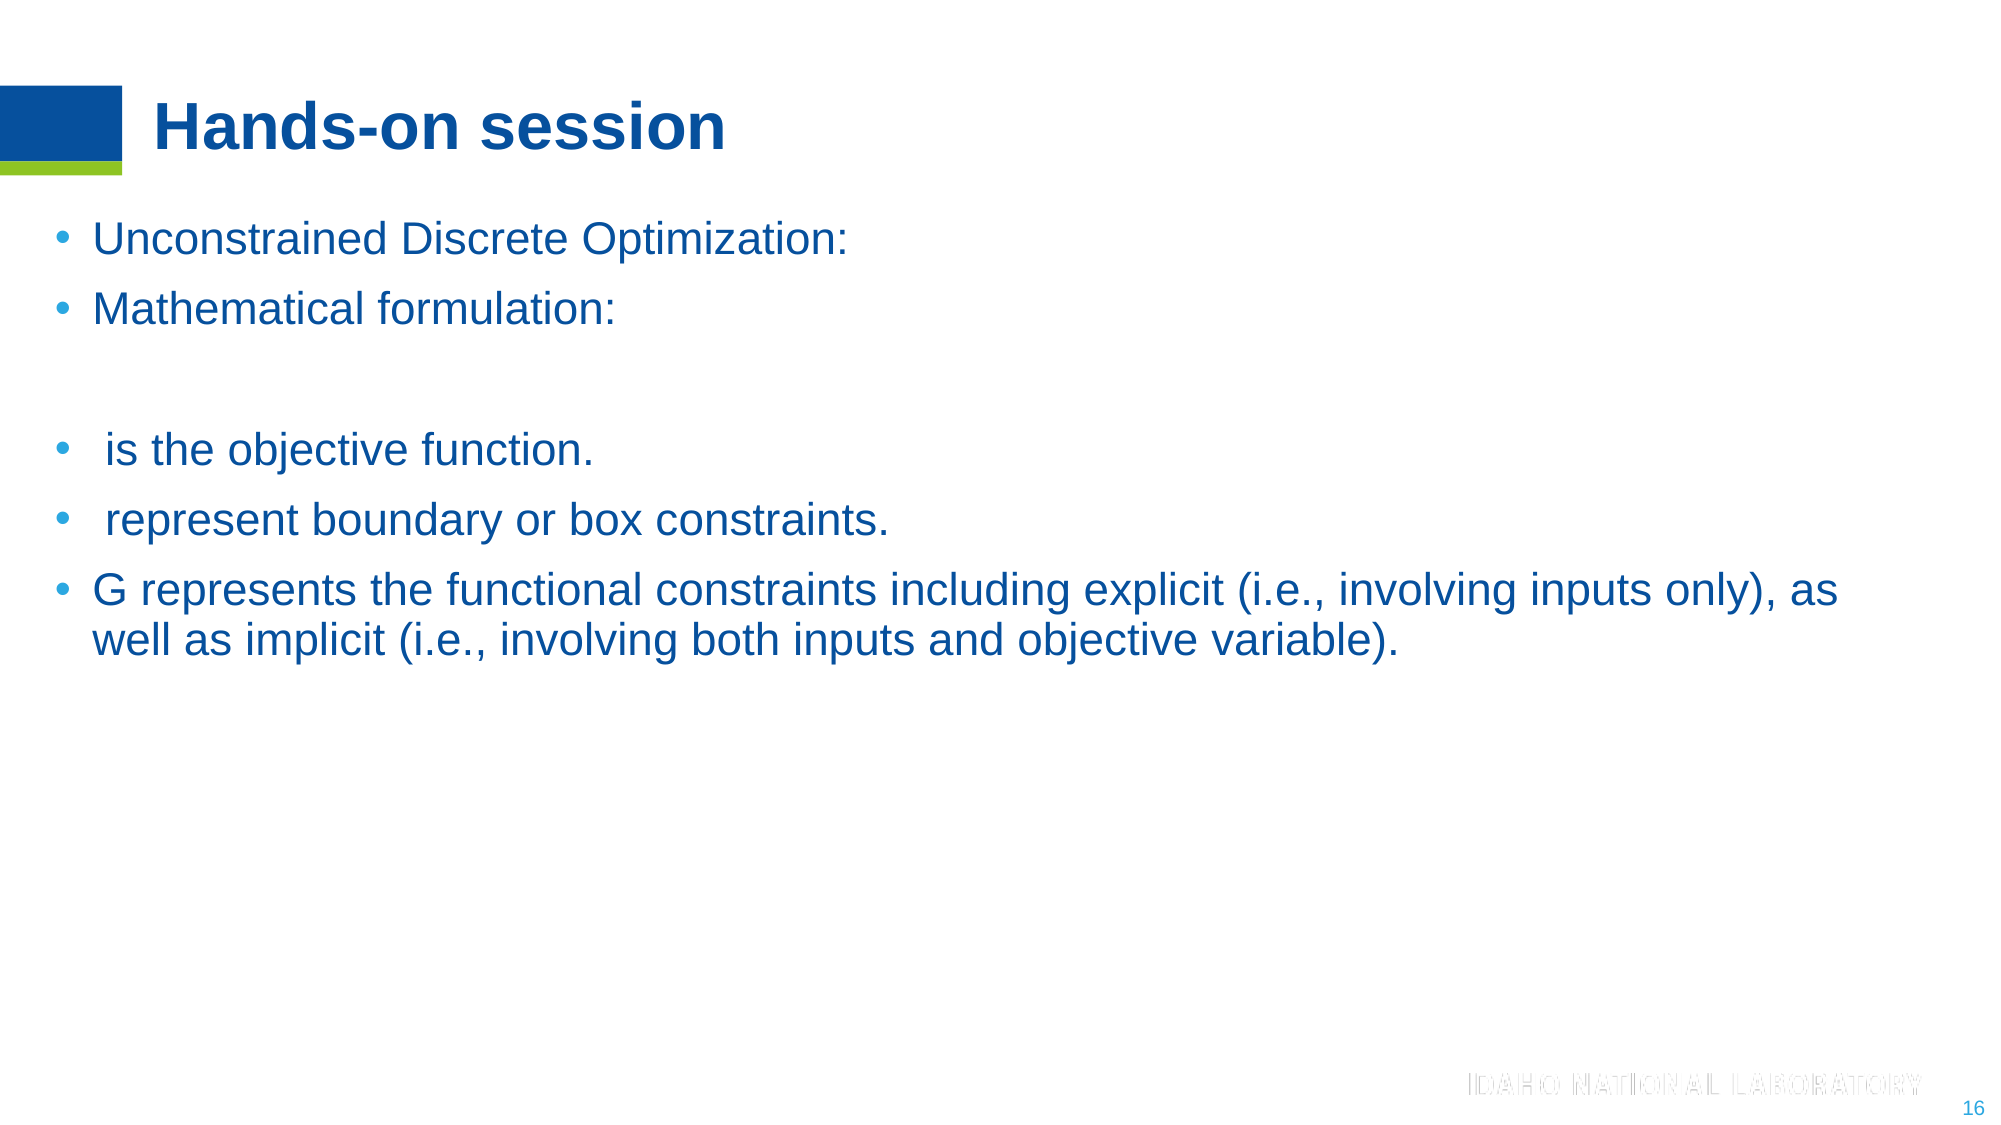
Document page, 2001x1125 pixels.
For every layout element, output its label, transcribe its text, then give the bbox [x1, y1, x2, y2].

title Hands-on session [153, 91, 1863, 174]
text_box 16 [1938, 1087, 2000, 1125]
